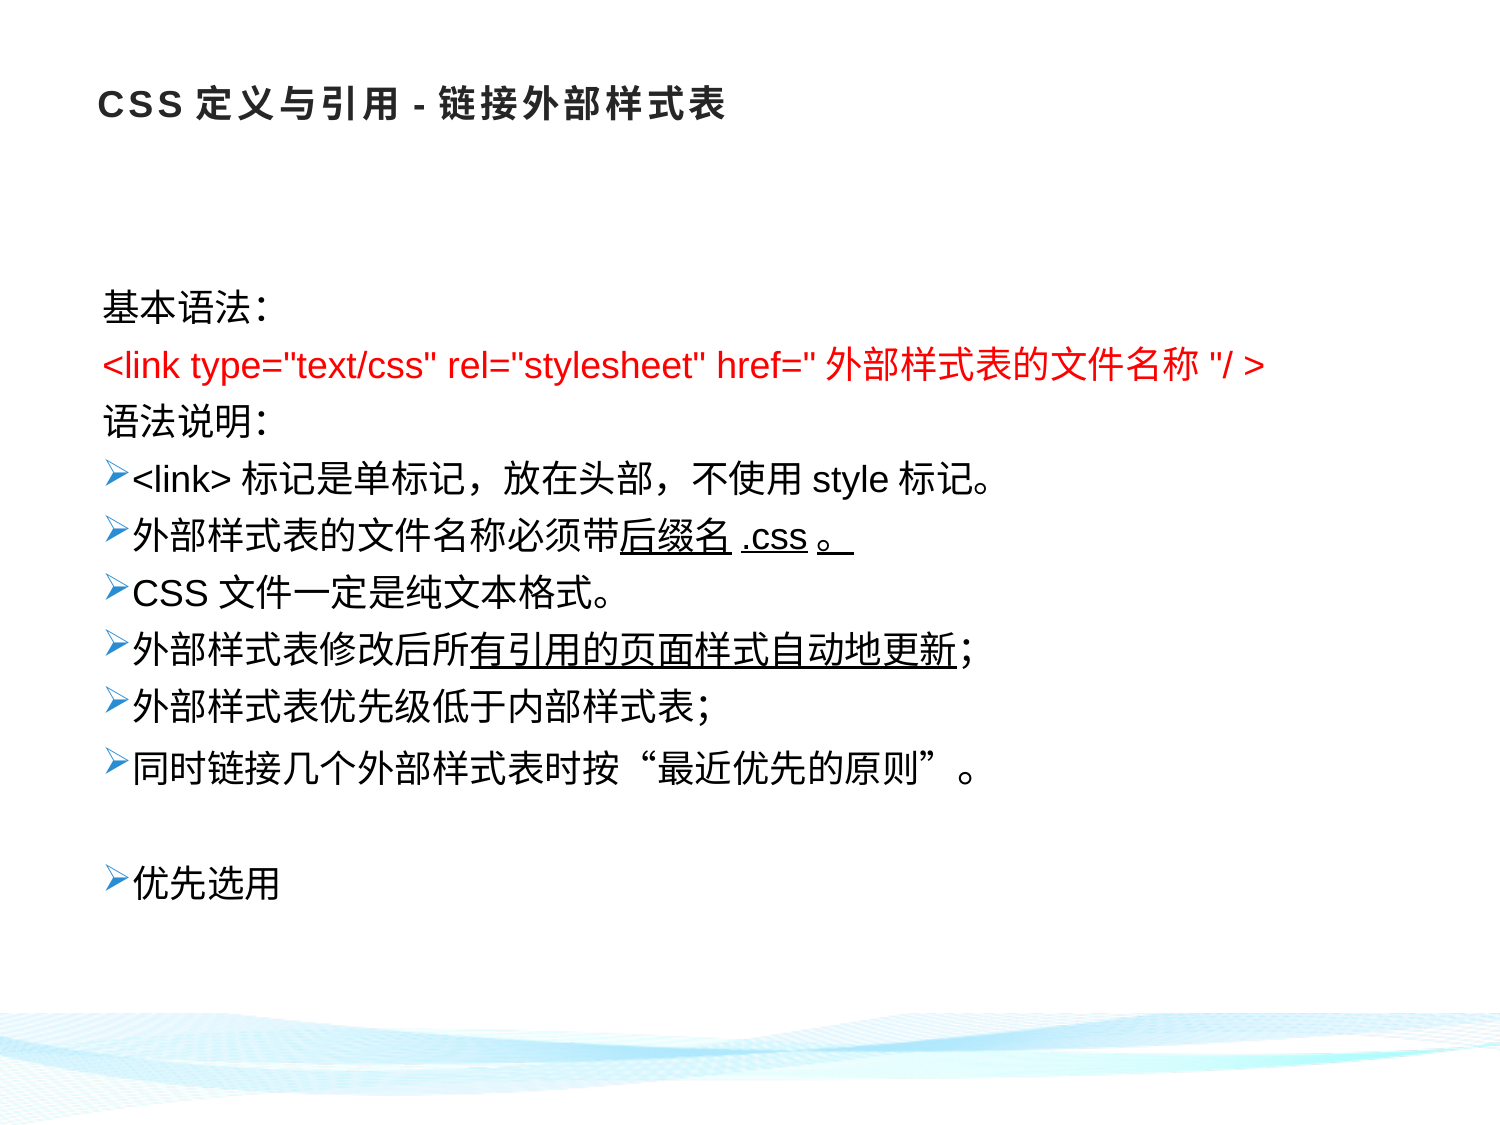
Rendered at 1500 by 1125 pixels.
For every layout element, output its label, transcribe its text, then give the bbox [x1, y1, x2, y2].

picture [0, 1013, 1500, 1125]
text_box 基本语法： <link type="text/css" rel="stylesheet" href="外部样式表的文件名称"/ > 语法说明： <link>标记是单标记，放在头部，不使用style标记。 外部样式表的文件名称必须带后缀名.css。 CSS文件一定是纯文本格式。 外部样式表修改后所有引用的页面样式自动地更新； 外部样式表优先级低于内部样式表； 同时链接几个外部样式表时按“最近优先的原则”。 优先选用 [87, 271, 1406, 913]
title CSS定义与引用-链接外部样式表 [82, 72, 1418, 146]
